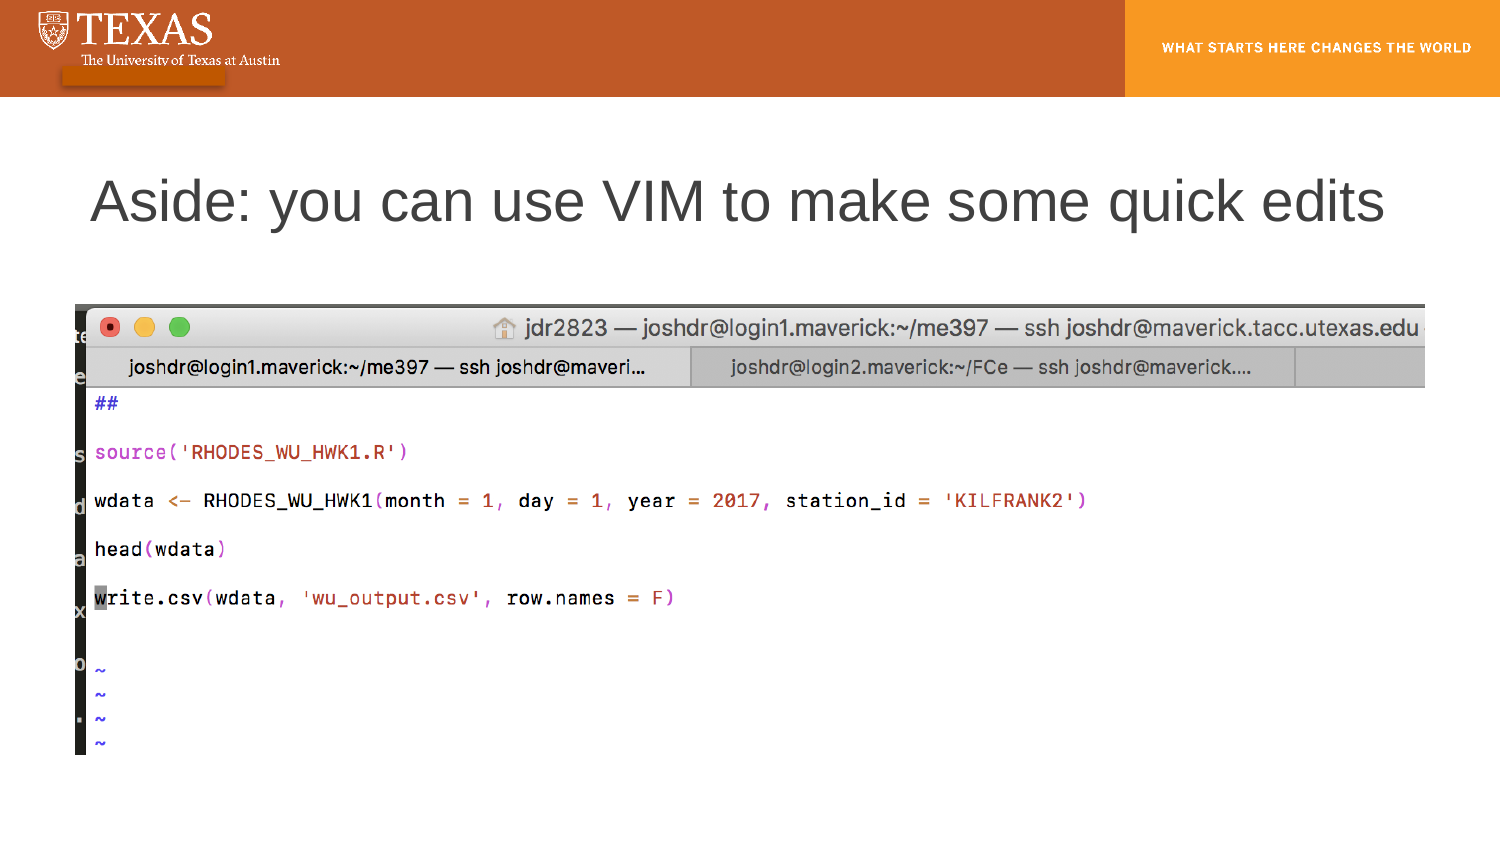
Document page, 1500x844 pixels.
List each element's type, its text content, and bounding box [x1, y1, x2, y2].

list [74, 304, 1426, 755]
picture [0, 0, 1500, 97]
title Aside: you can use VIM to make some quick edits [75, 127, 1425, 269]
